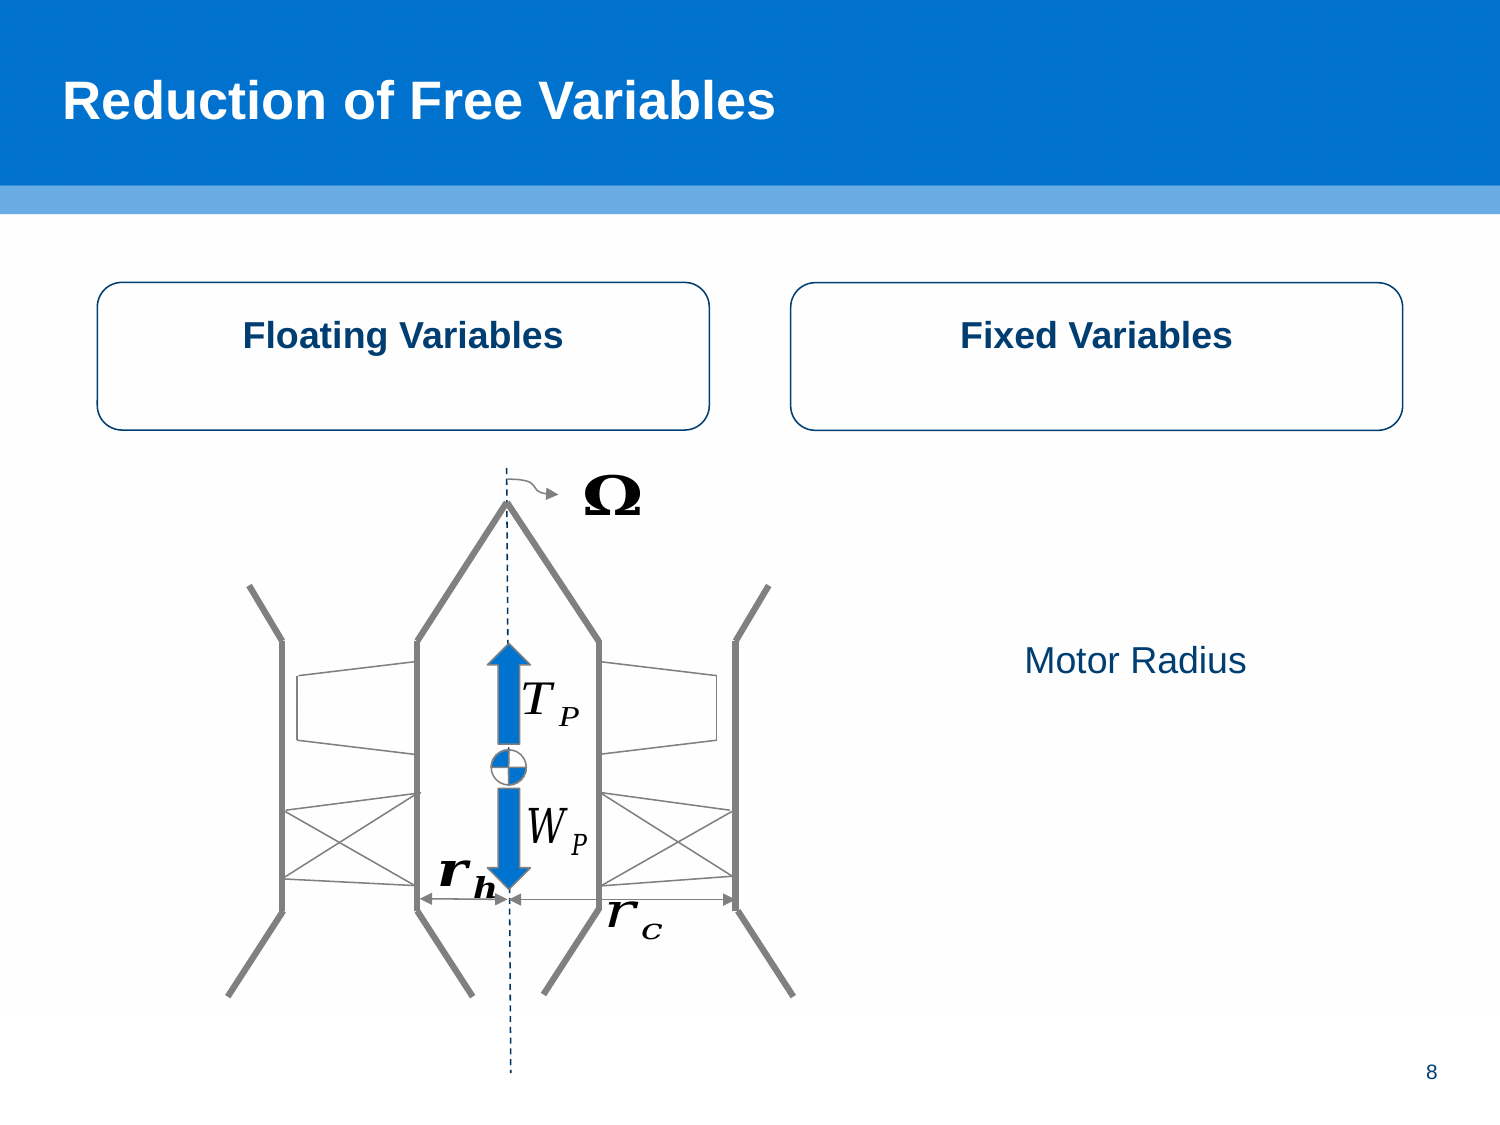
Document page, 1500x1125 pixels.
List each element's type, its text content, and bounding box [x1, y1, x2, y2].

slide_number 8 [1289, 1058, 1438, 1088]
picture [0, 0, 1500, 1015]
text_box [227, 467, 794, 1074]
title Reduction of Free Variables [63, 65, 1437, 135]
